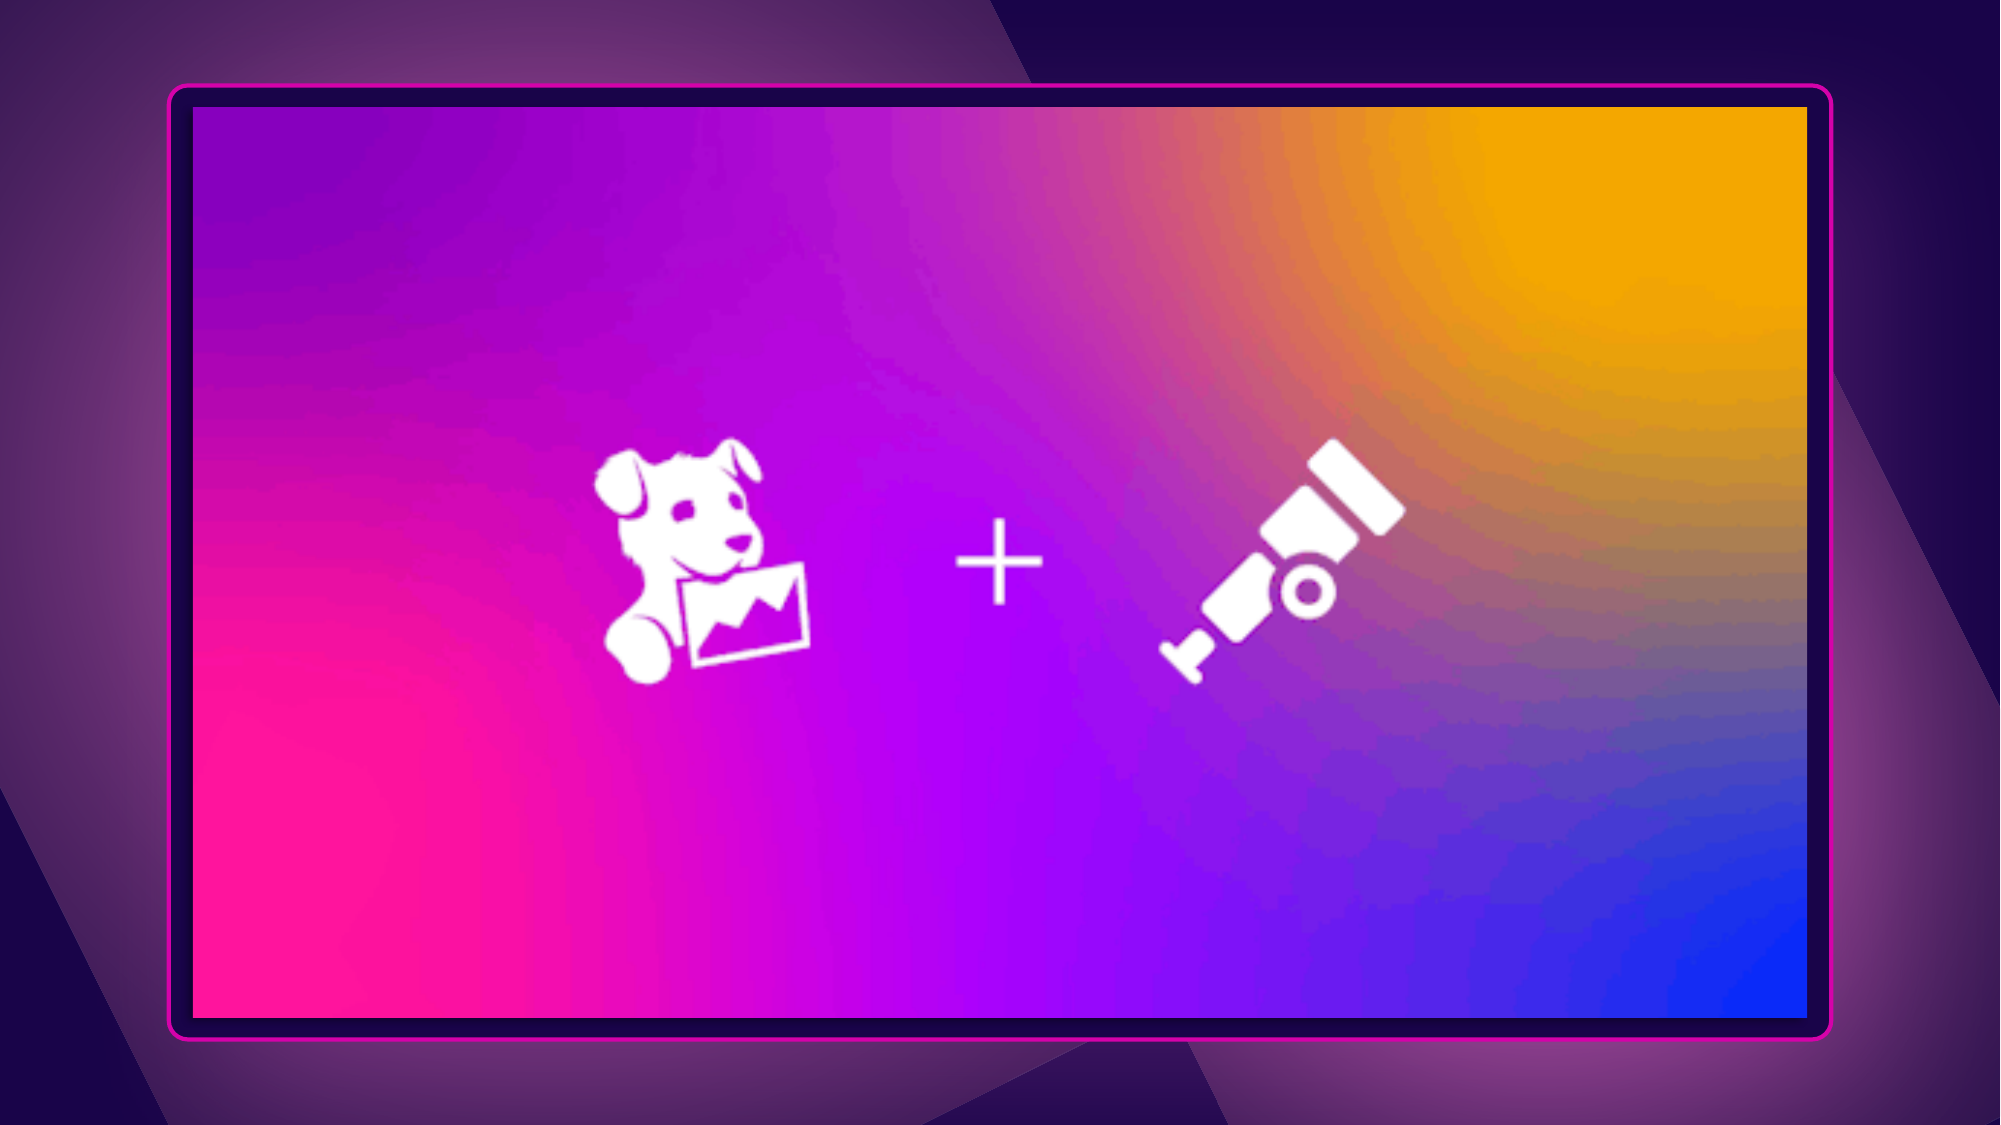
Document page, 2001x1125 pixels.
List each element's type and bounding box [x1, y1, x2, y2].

picture [192, 107, 1808, 1018]
